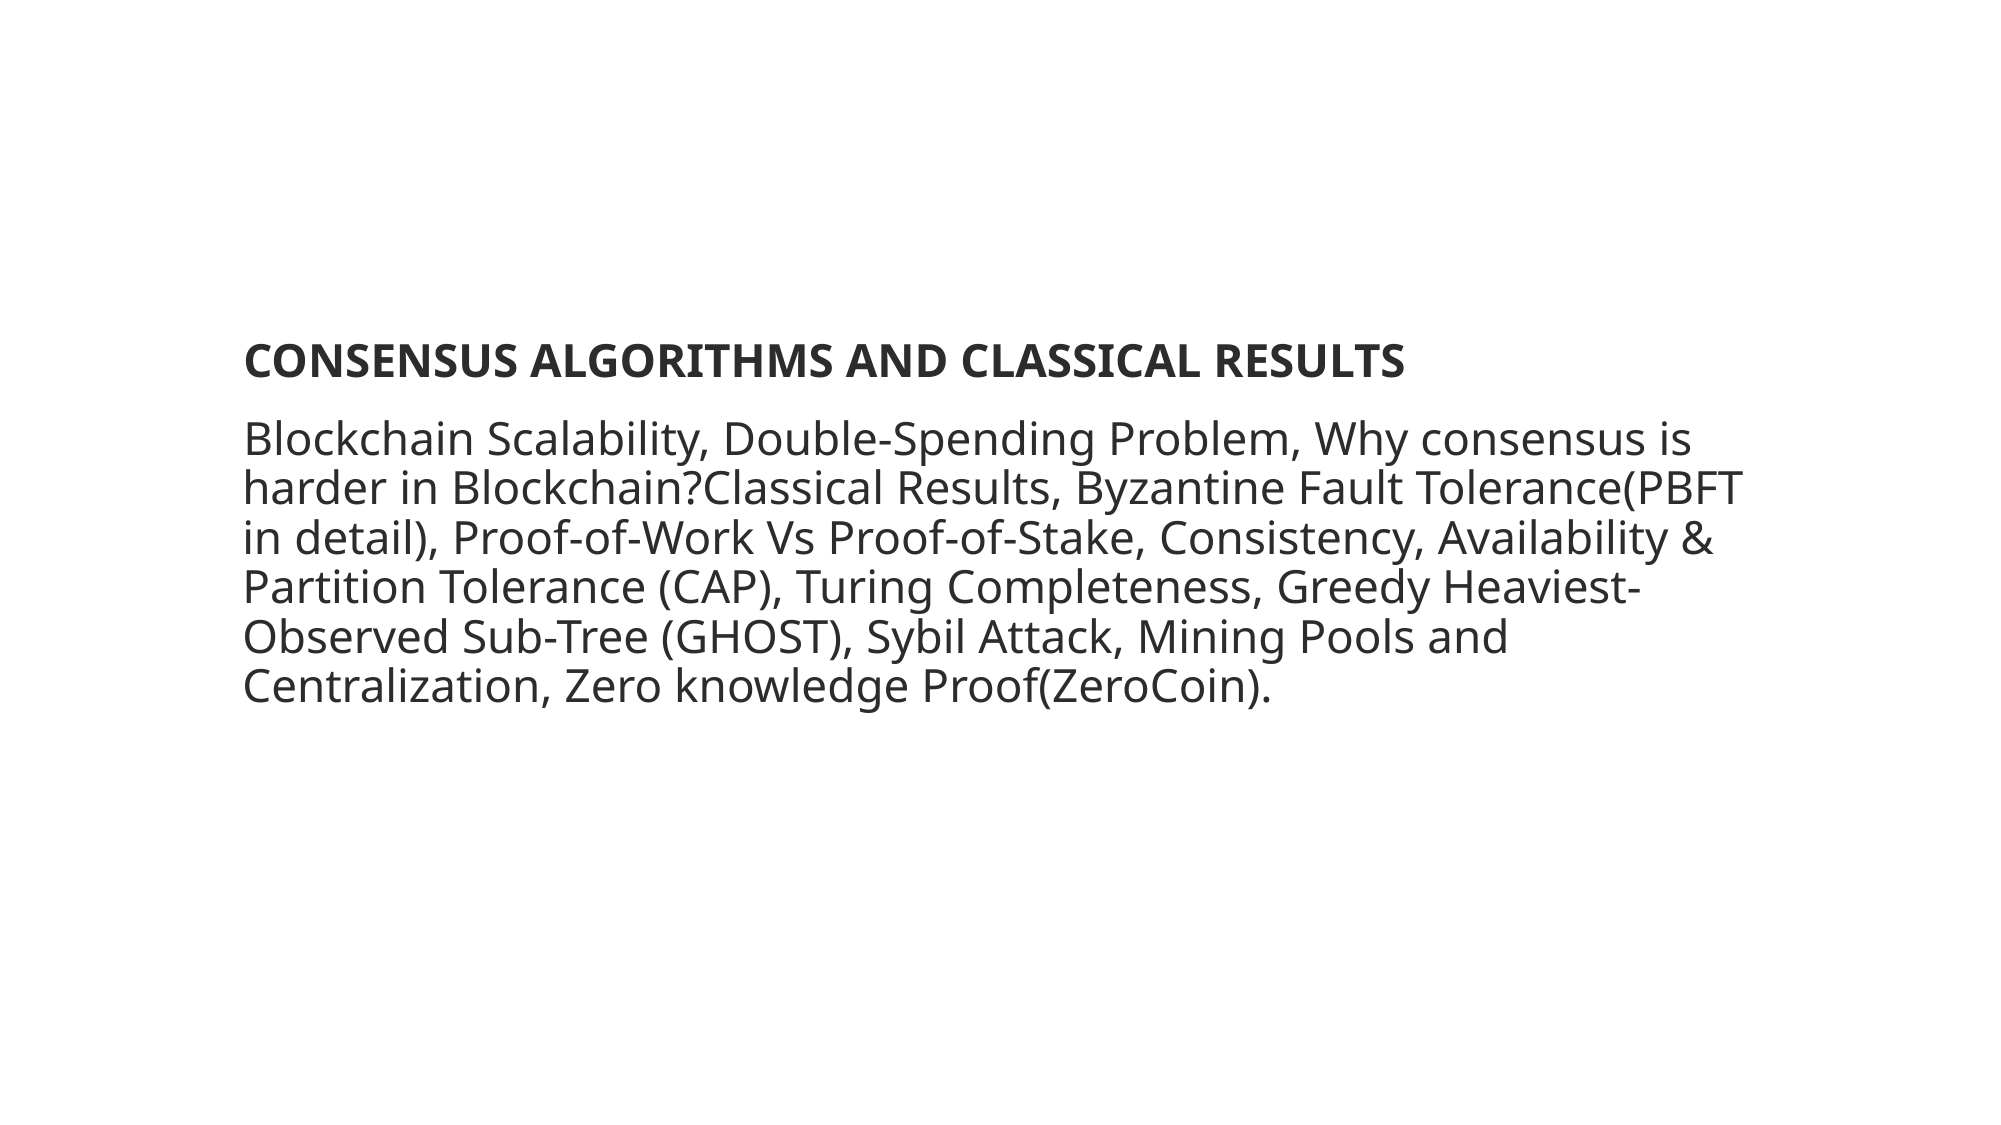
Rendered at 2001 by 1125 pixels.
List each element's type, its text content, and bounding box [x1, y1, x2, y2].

list CONSENSUS ALGORITHMS AND CLASSICAL RESULTS Blockchain Scalability, Double-Spending Problem, Why consensus is harder in Blockchain?Classical Results, Byzantine Fault Tolerance(PBFT in detail), Proof-of-Work Vs Proof-of-Stake, Consistency, Availability & Partition Tolerance (CAP), Turing Completeness, Greedy Heaviest-Observed Sub-Tree (GHOST), Sybil Attack, Mining Pools and Centralization, Zero knowledge Proof(ZeroCoin). [197, 329, 1803, 1020]
